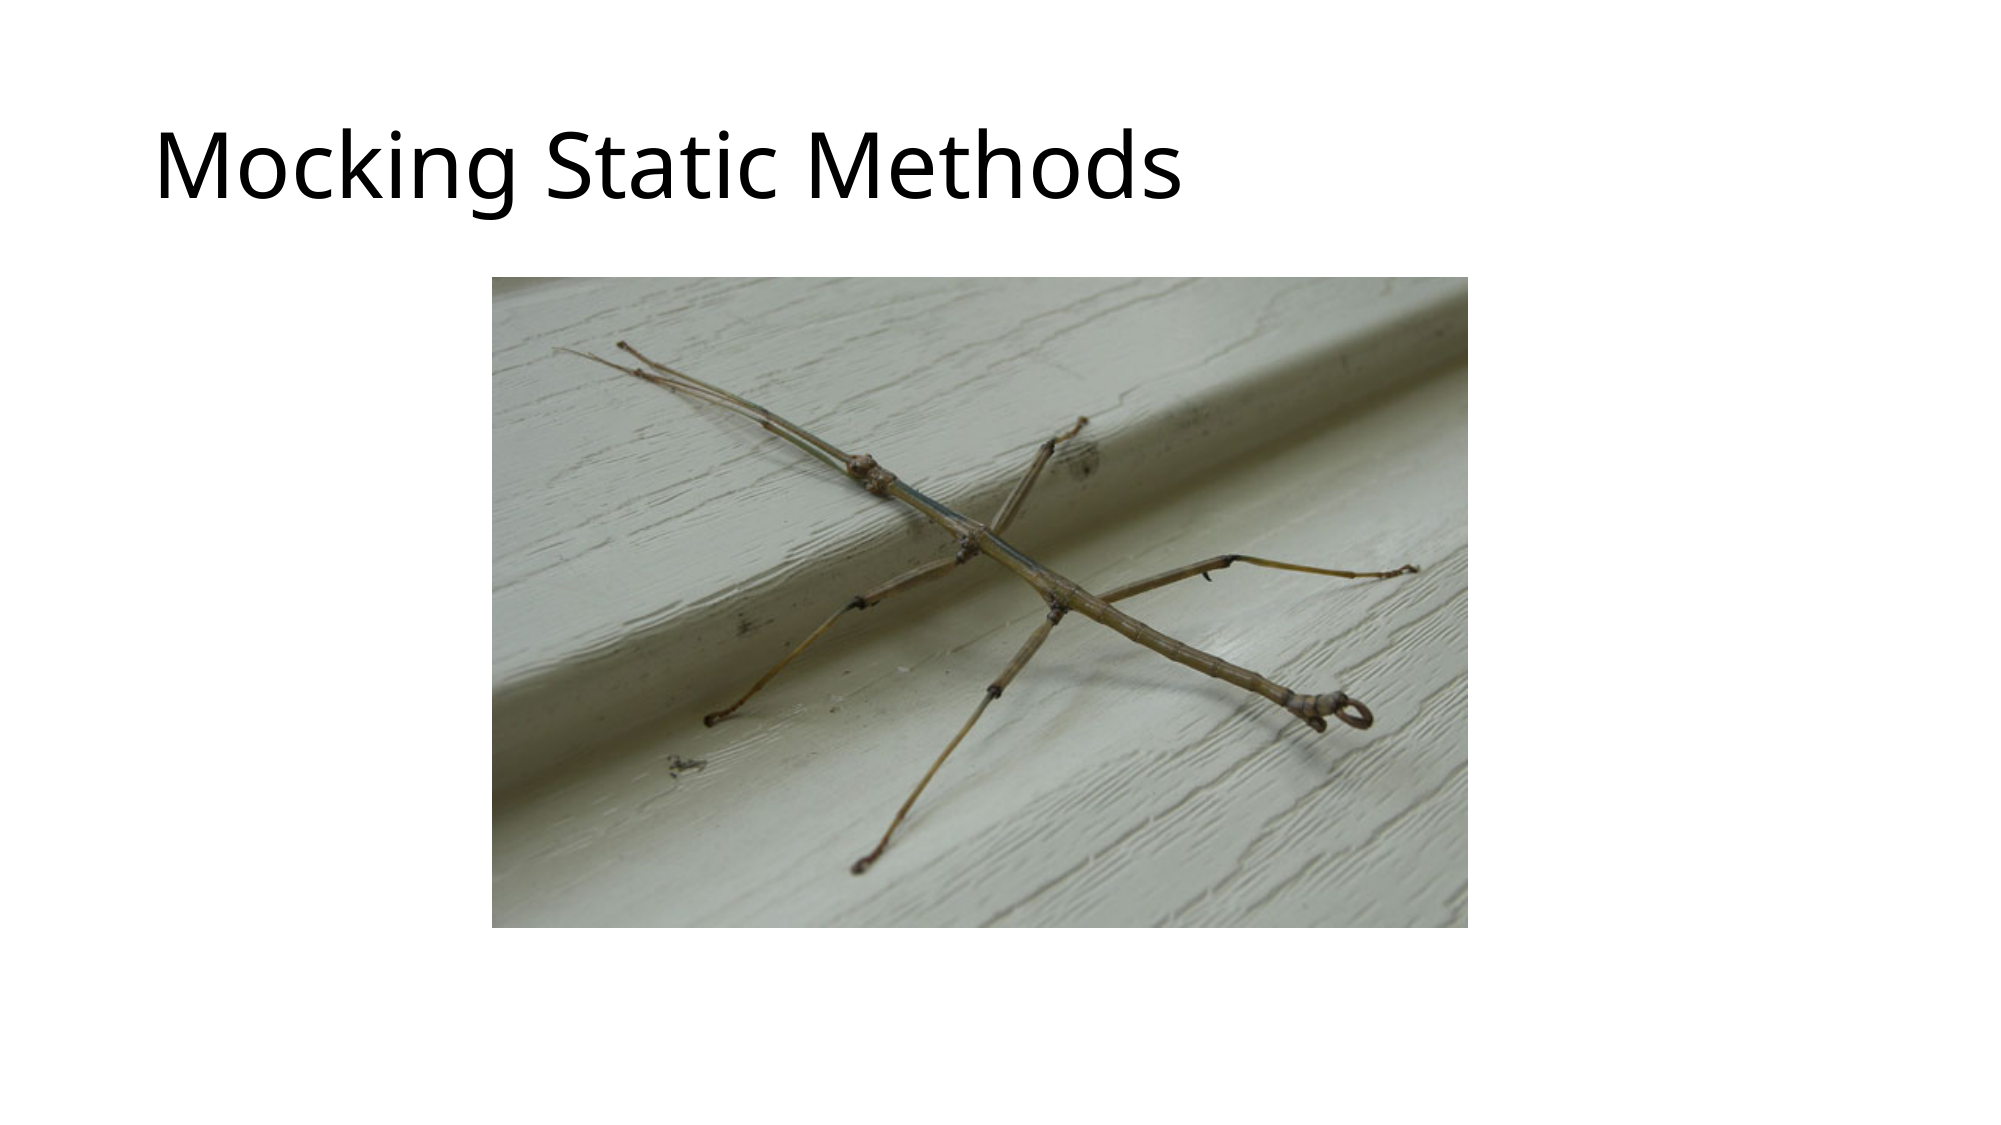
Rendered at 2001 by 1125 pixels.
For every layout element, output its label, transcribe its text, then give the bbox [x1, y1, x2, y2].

title Mocking Static Methods [137, 59, 1863, 278]
picture [492, 277, 1468, 928]
